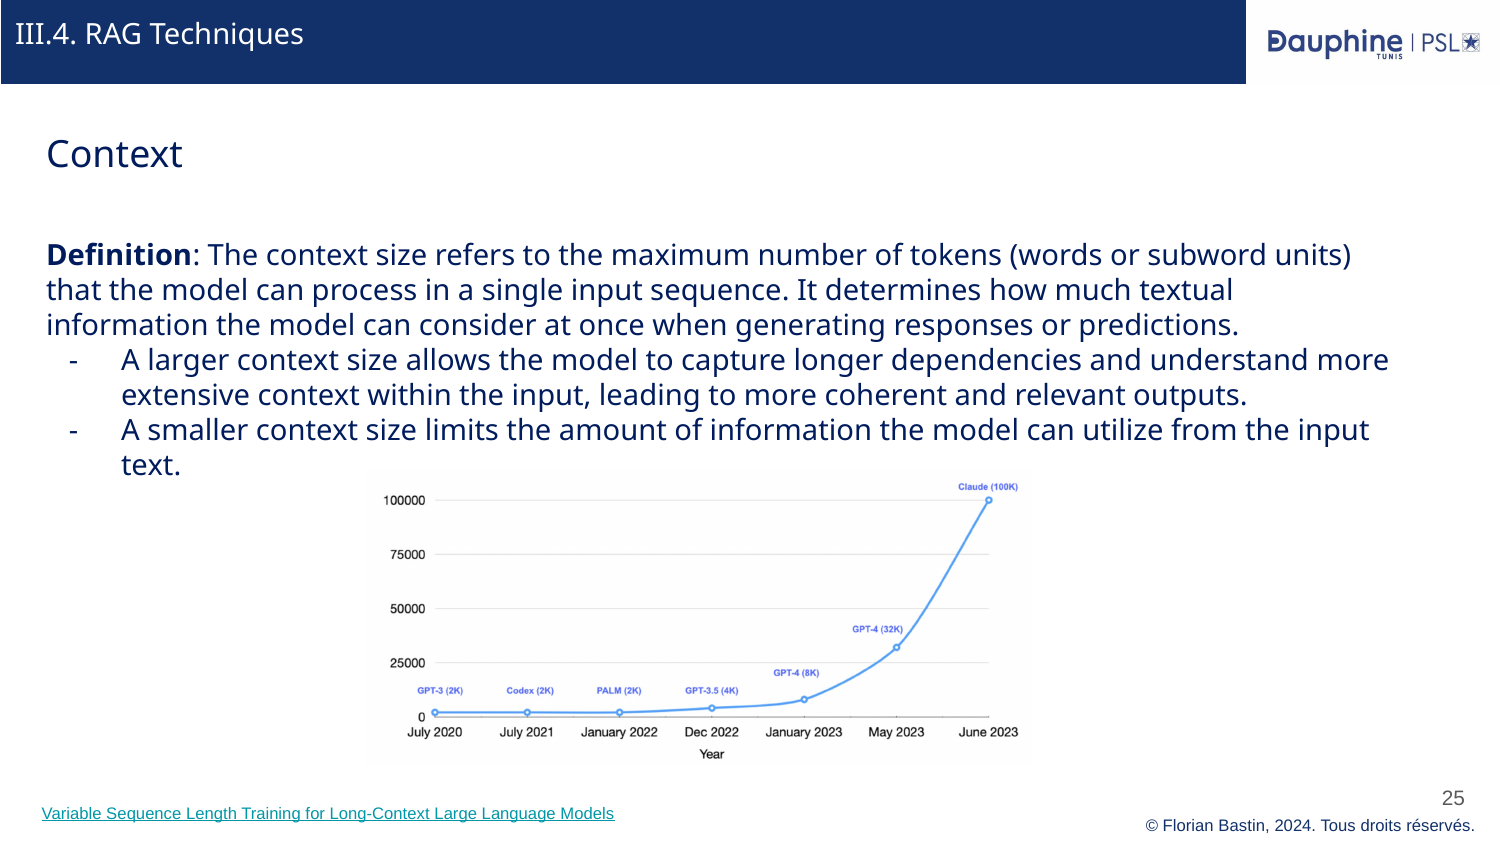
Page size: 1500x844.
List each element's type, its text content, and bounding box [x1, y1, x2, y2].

text_box Variable Sequence Length Training for Long-Context Large Language Models [26, 787, 649, 844]
slide_number ‹#› [1389, 764, 1480, 830]
title III.4. RAG Techniques [0, 0, 1246, 85]
list Context [31, 103, 299, 203]
text_box Definition: The context size refers to the maximum number of tokens (words or subword units) that the model can process in a single input sequence. It determines how much textual information the model can consider at once when generating responses or predictions. A larger context size allows the model to capture longer dependencies and understand more extensive context within the input, leading to more coherent and relevant outputs. A smaller context size limits the amount of information the model can utilize from the input text. [31, 221, 1415, 483]
picture [1246, 0, 1500, 85]
picture [365, 469, 1031, 766]
